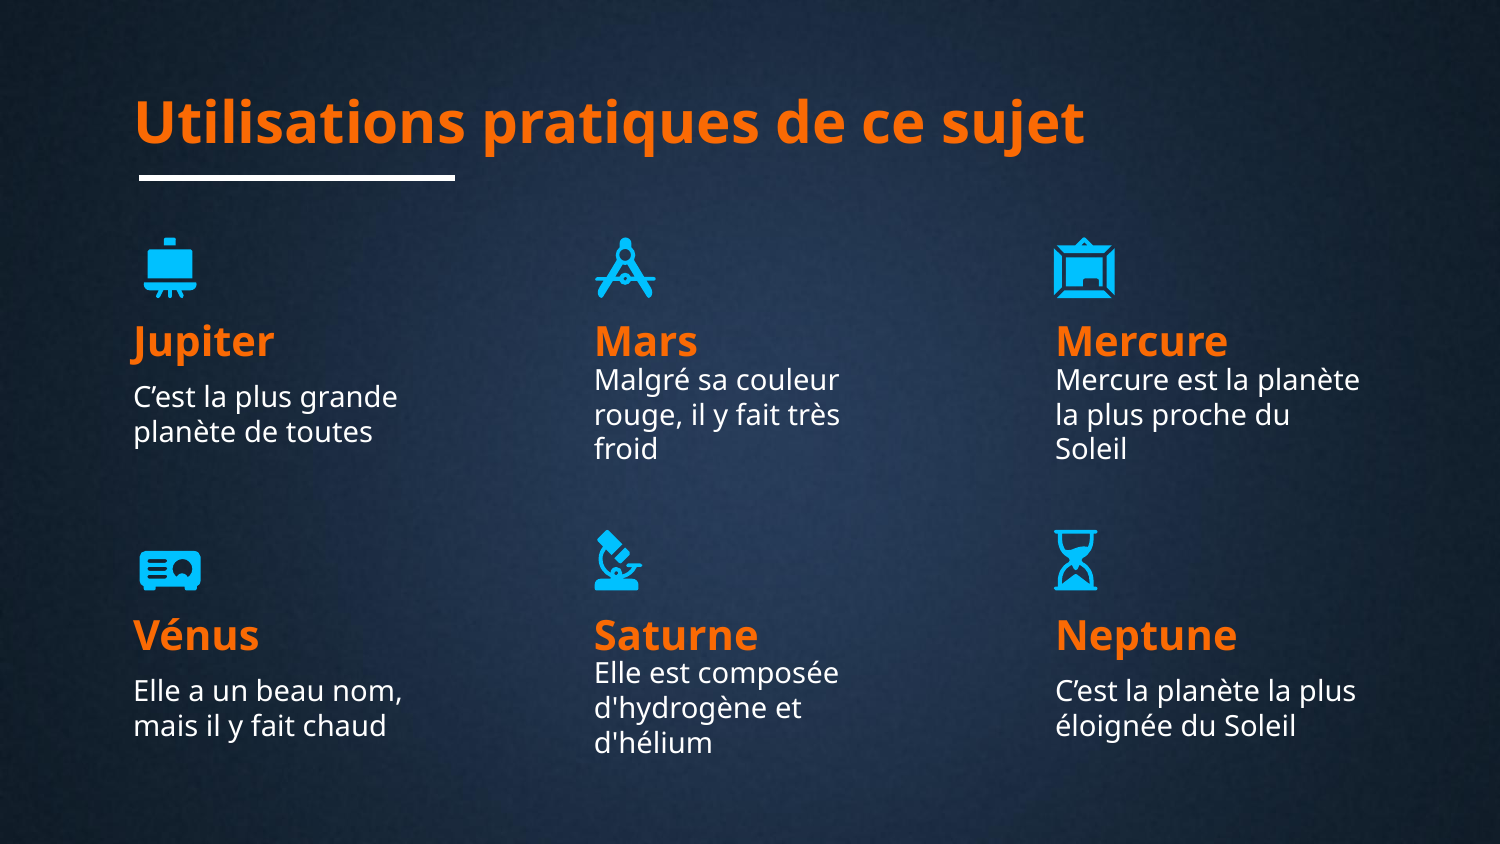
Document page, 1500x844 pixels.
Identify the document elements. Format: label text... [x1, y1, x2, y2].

title Mars [579, 306, 921, 373]
subtitle Malgré sa couleur rouge, il y fait très froid [579, 373, 921, 454]
subtitle C’est la planète la plus éloignée du Soleil [1040, 667, 1382, 747]
title Saturne [579, 600, 921, 667]
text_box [594, 529, 643, 591]
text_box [143, 237, 197, 299]
text_box [595, 237, 656, 298]
text_box [1053, 529, 1098, 591]
subtitle Mercure est la planète la plus proche du Soleil [1040, 373, 1382, 454]
picture [0, 0, 1500, 844]
subtitle C’est la plus grande planète de toutes [118, 373, 460, 454]
title Vénus [118, 600, 460, 667]
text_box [1053, 237, 1115, 299]
title Jupiter [118, 306, 460, 373]
subtitle Elle est composée d'hydrogène et d'hélium [579, 667, 921, 747]
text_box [139, 550, 201, 591]
title Mercure [1040, 306, 1382, 373]
title Utilisations pratiques de ce sujet [118, 72, 1382, 167]
title Neptune [1040, 600, 1382, 667]
subtitle Elle a un beau nom, mais il y fait chaud [118, 667, 460, 747]
